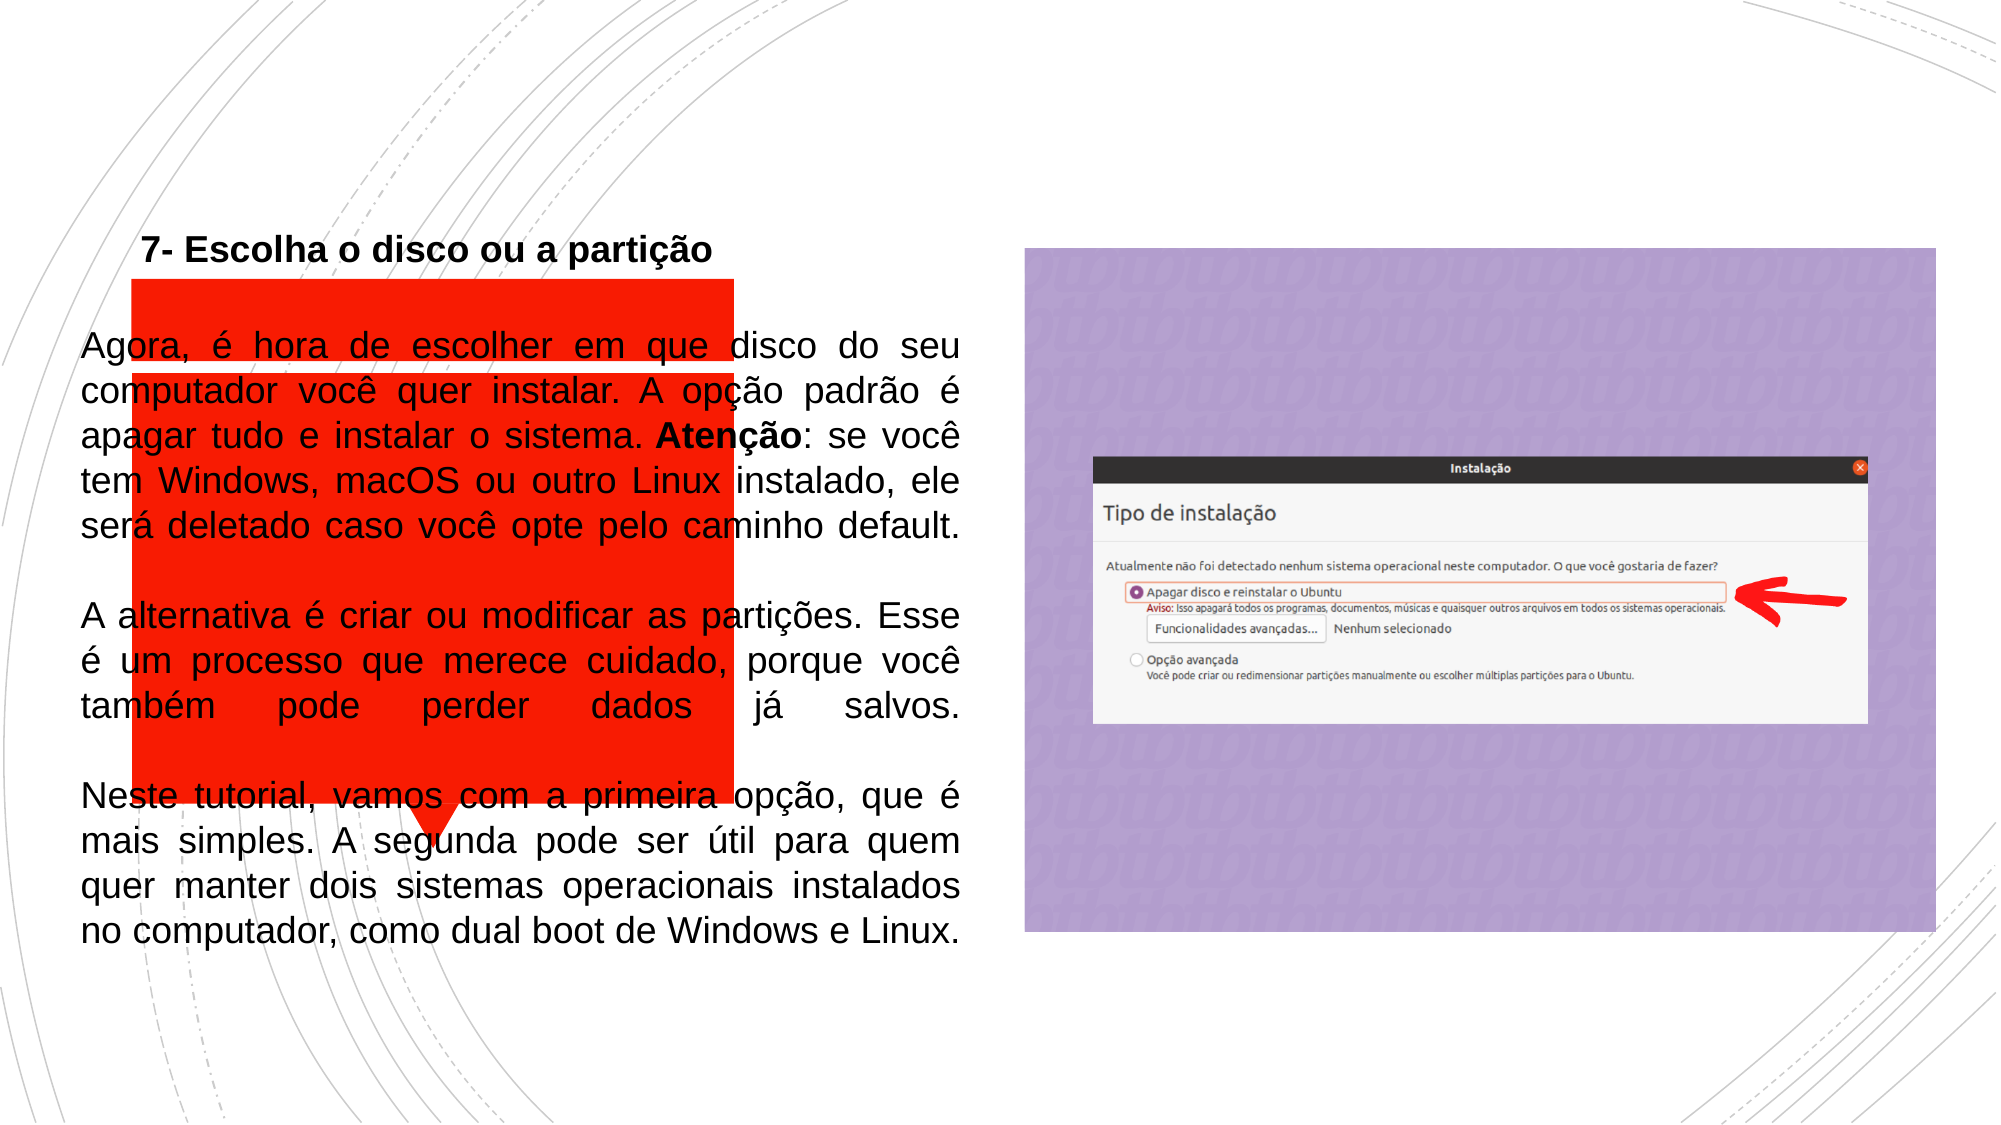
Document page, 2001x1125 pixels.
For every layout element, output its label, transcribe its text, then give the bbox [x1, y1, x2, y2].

text_box 7- Escolha o disco ou a partição [125, 217, 842, 278]
text_box Agora, é hora de escolher em que disco do seu computador você quer instalar. A opção padrão é apagar tudo e instalar o sistema. Atenção: se você tem Windows, macOS ou outro Linux instalado, ele será deletado caso você opte pelo caminho default. A alternativa é criar ou modificar as partições. Esse é um processo que merece cuidado, porque você também pode perder dados já salvos. Neste tutorial, vamos com a primeira opção, que é mais simples. A segunda pode ser útil para quem quer manter dois sistemas operacionais instalados no computador, como dual boot de Windows e Linux. [0, 313, 976, 958]
picture [1023, 247, 1936, 932]
